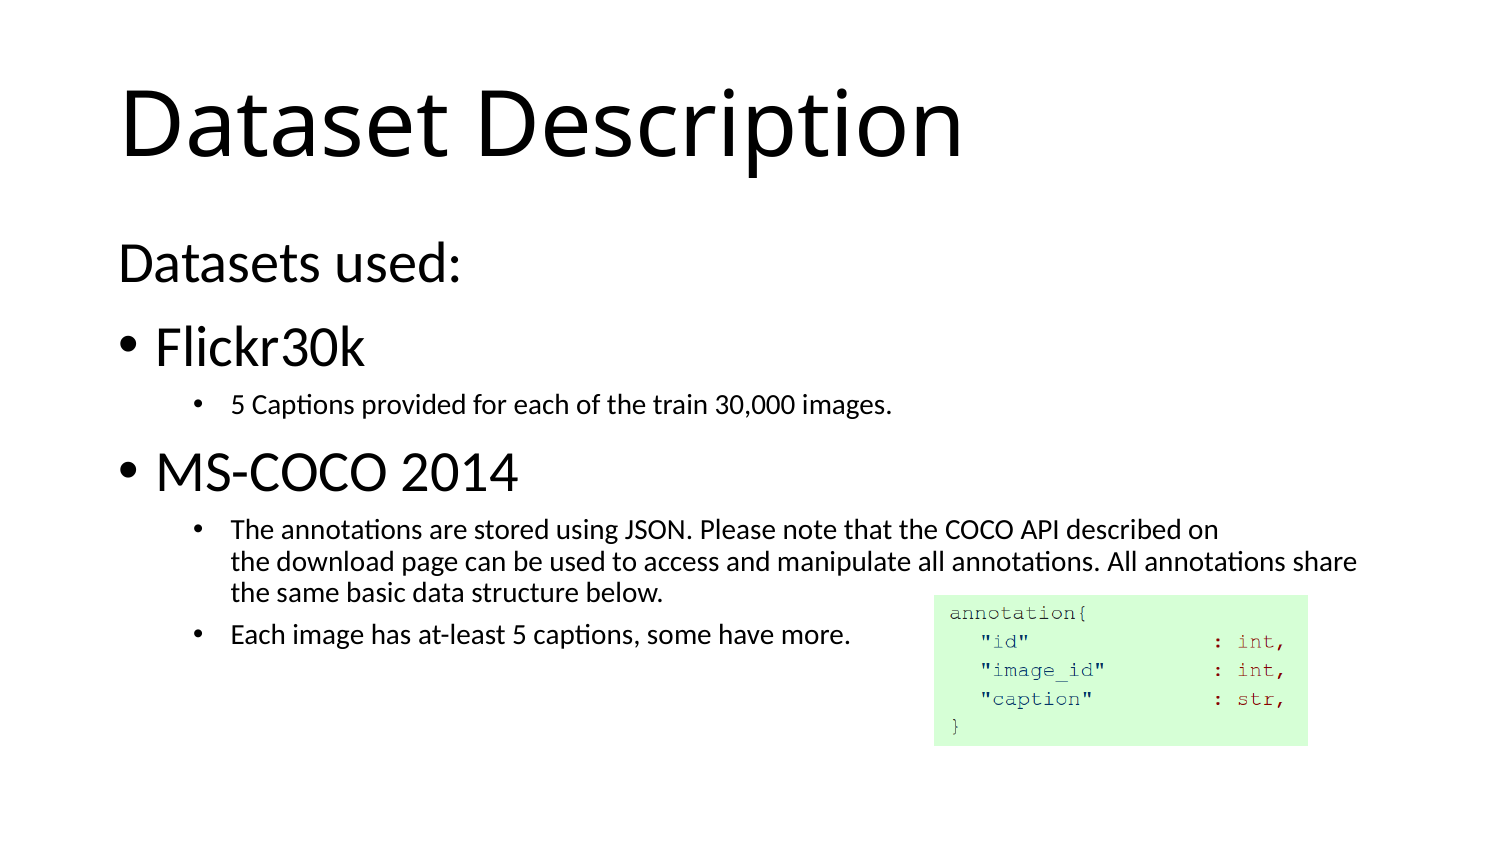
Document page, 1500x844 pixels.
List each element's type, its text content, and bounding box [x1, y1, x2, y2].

list Datasets used: Flickr30k 5 Captions provided for each of the train 30,000 images. MS-COCO 2014 The annotations are stored using JSON. Please note that the COCO API described on the download page can be used to access and manipulate all annotations. All annotations share the same basic data structure below. Each image has at-least 5 captions, some have more. [103, 224, 1397, 760]
title Dataset Description [103, 44, 1397, 208]
picture [934, 595, 1308, 746]
